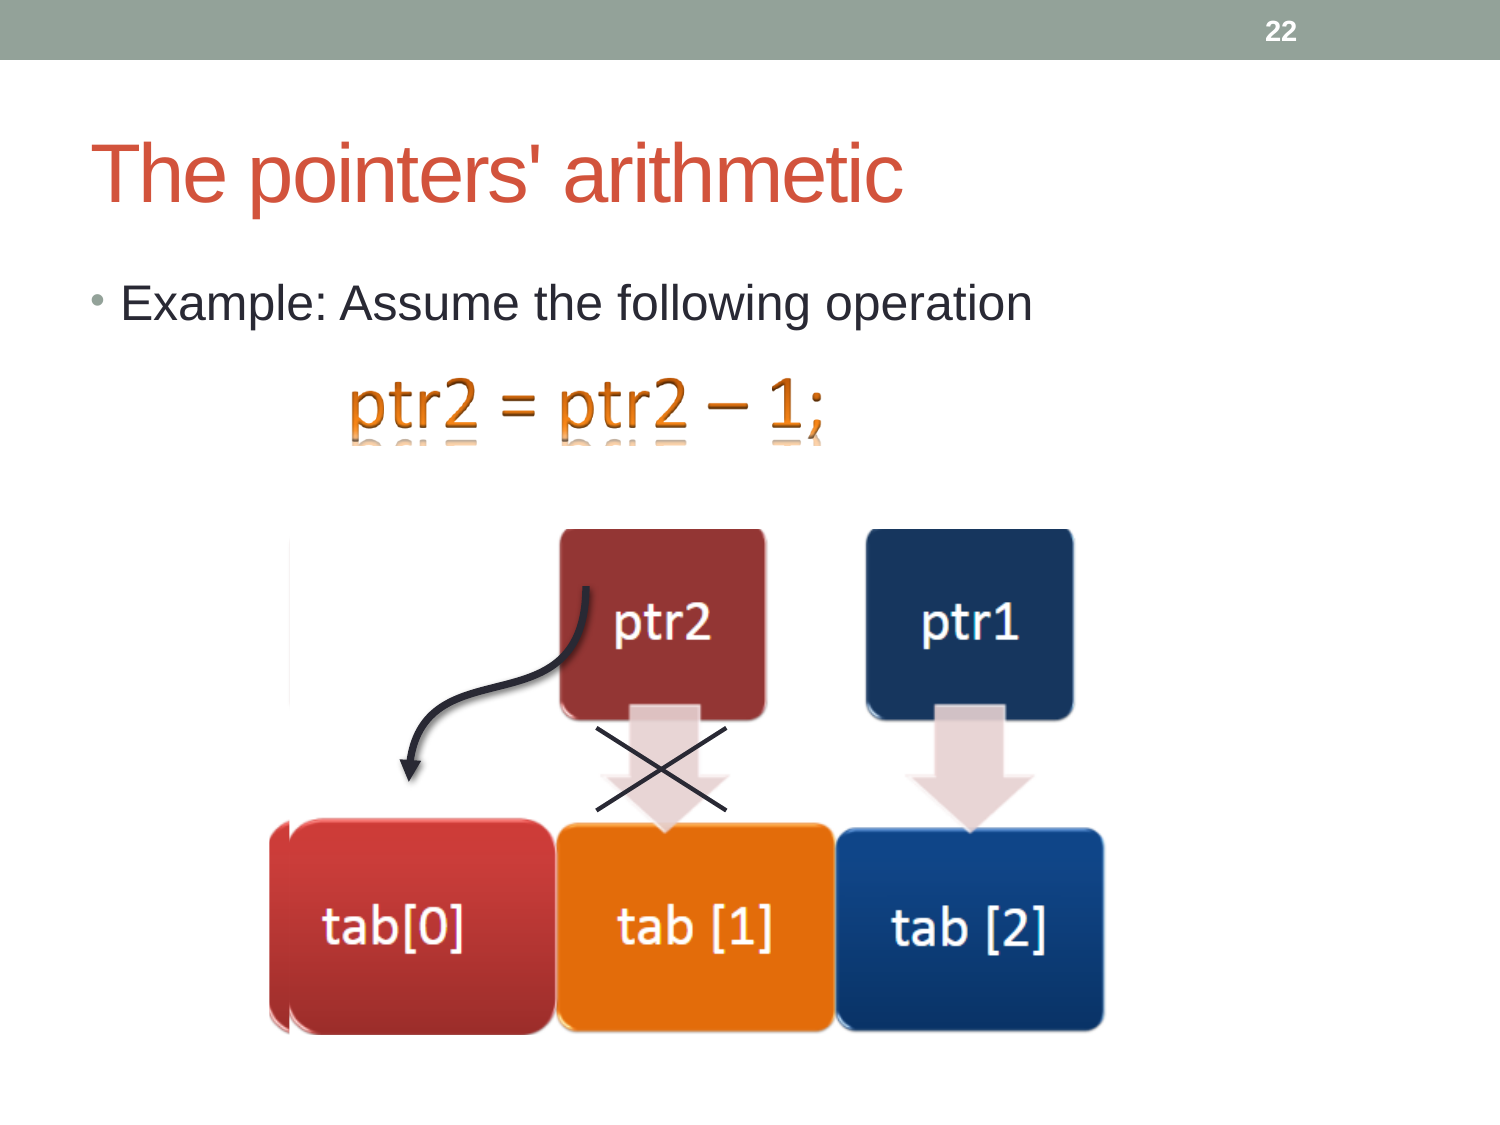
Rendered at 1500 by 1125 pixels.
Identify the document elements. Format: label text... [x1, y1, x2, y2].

title The pointers' arithmetic [75, 87, 1425, 250]
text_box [289, 529, 1110, 1035]
picture [349, 374, 823, 447]
slide_number 22 [1250, 3, 1425, 57]
picture [269, 529, 289, 1035]
list Example: Assume the following operation [75, 262, 1425, 1063]
